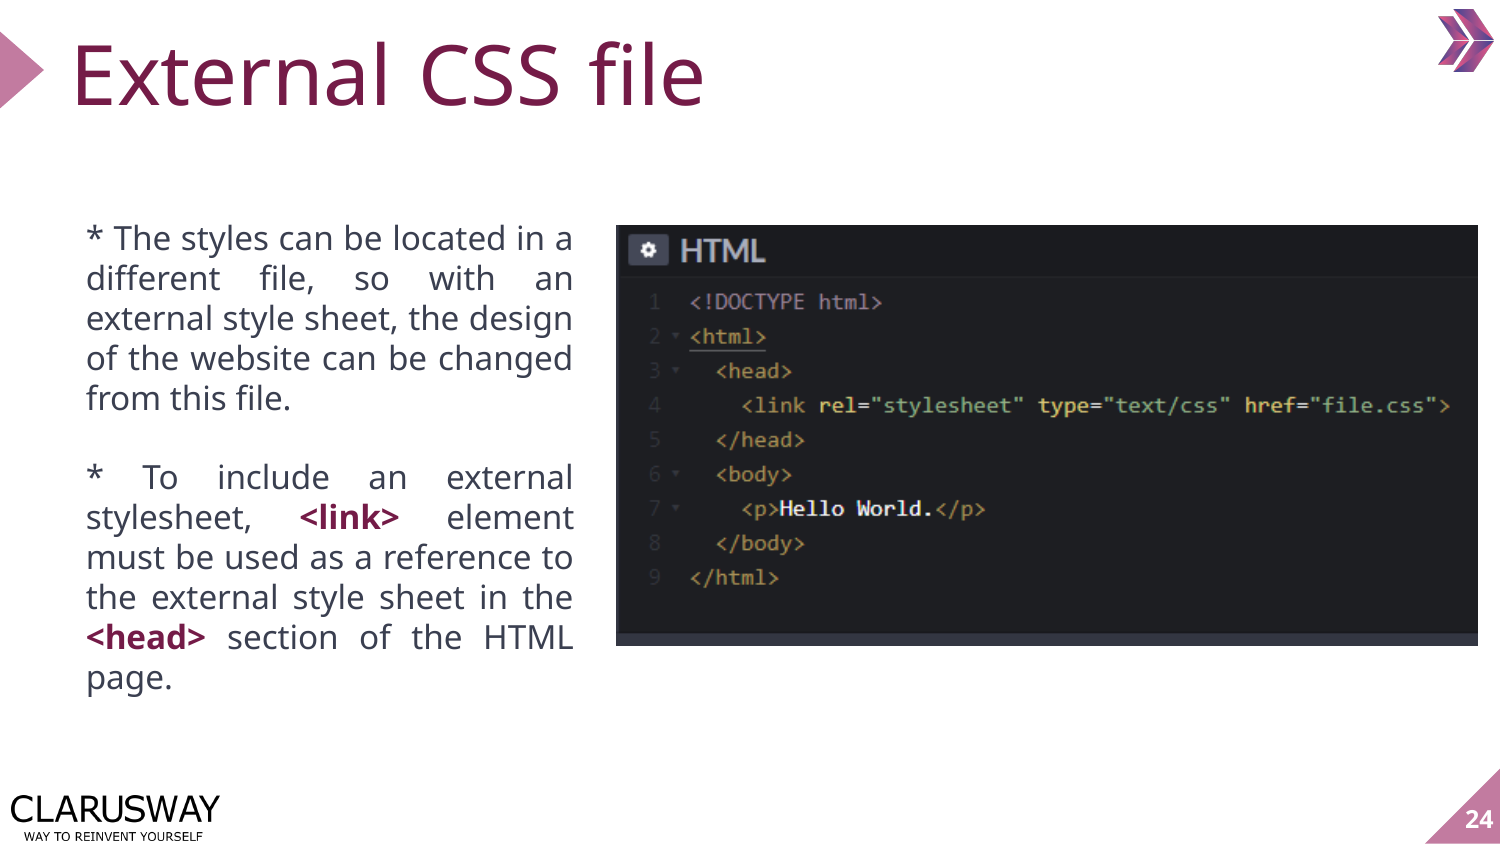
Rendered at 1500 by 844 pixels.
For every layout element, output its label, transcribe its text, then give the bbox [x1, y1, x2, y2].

picture [11, 795, 220, 841]
picture [615, 225, 1478, 647]
text_box * The styles can be located in a different file, so with an external style sheet, the design of the website can be changed from this file. * To include an external stylesheet, <link> element must be used as a reference to the external style sheet in the <head> section of the HTML page. [70, 209, 590, 710]
picture [1438, 9, 1494, 72]
title External CSS file [70, 28, 997, 132]
slide_number ‹#› [1418, 760, 1494, 838]
